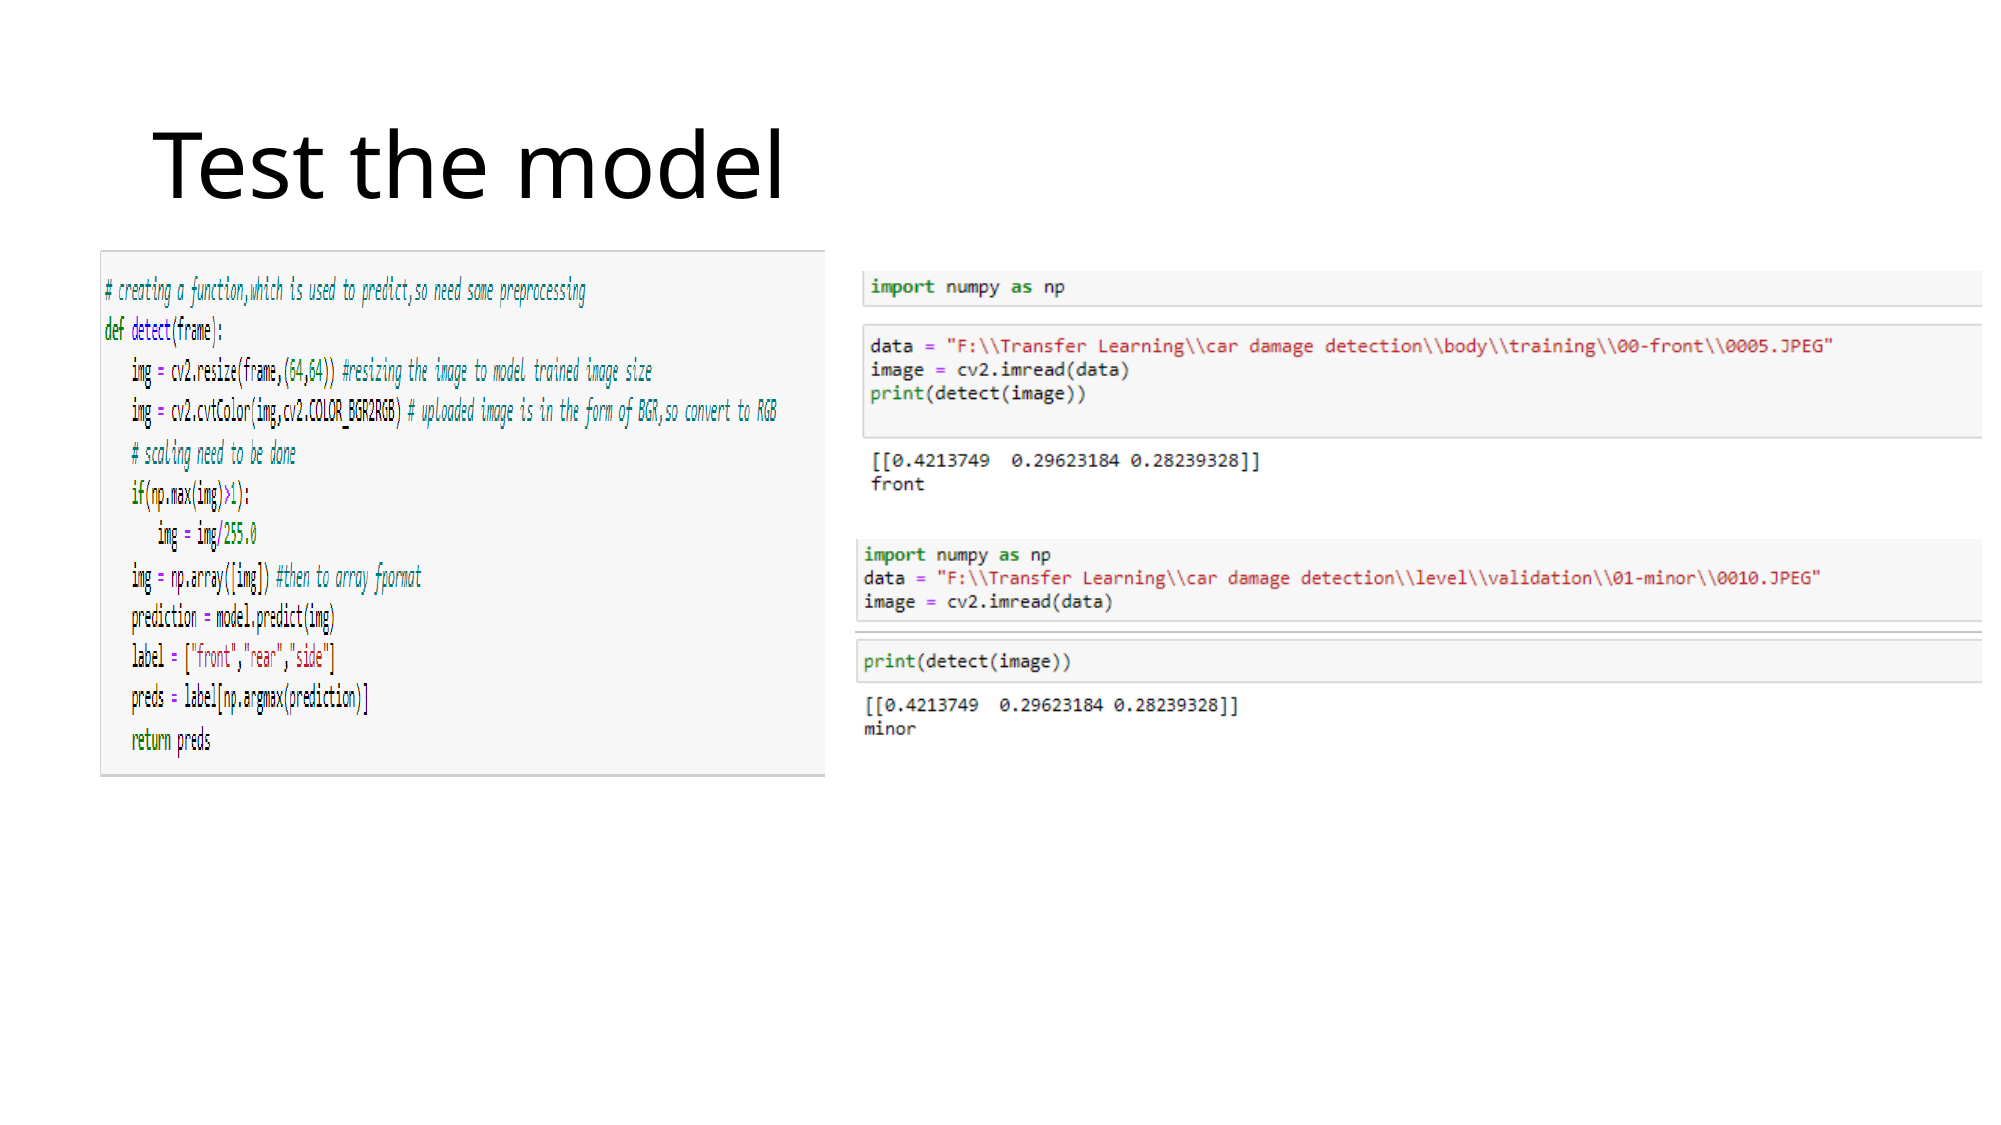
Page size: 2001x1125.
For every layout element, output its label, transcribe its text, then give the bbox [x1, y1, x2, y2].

picture [855, 271, 1982, 514]
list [100, 250, 825, 777]
picture [855, 539, 1982, 747]
title Test the model [137, 59, 1863, 278]
